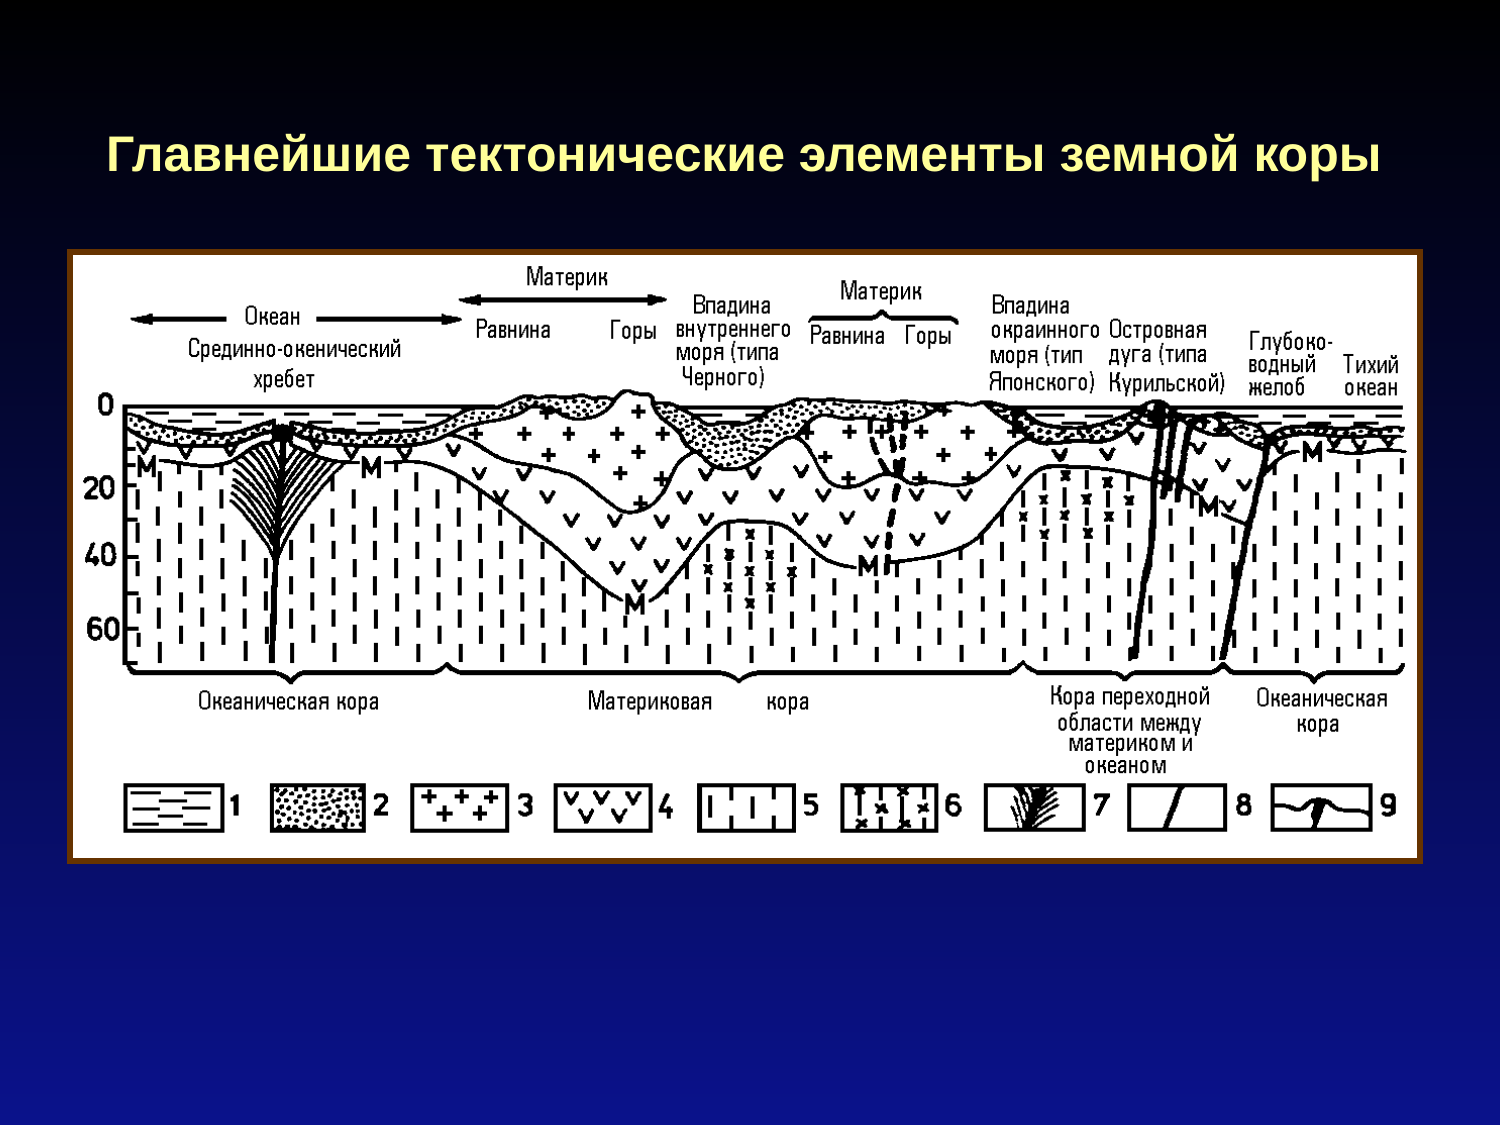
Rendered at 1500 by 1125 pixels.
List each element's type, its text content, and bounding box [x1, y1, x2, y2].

picture [73, 255, 1417, 858]
text_box Главнейшие тектонические элементы земной коры [76, 113, 1412, 189]
